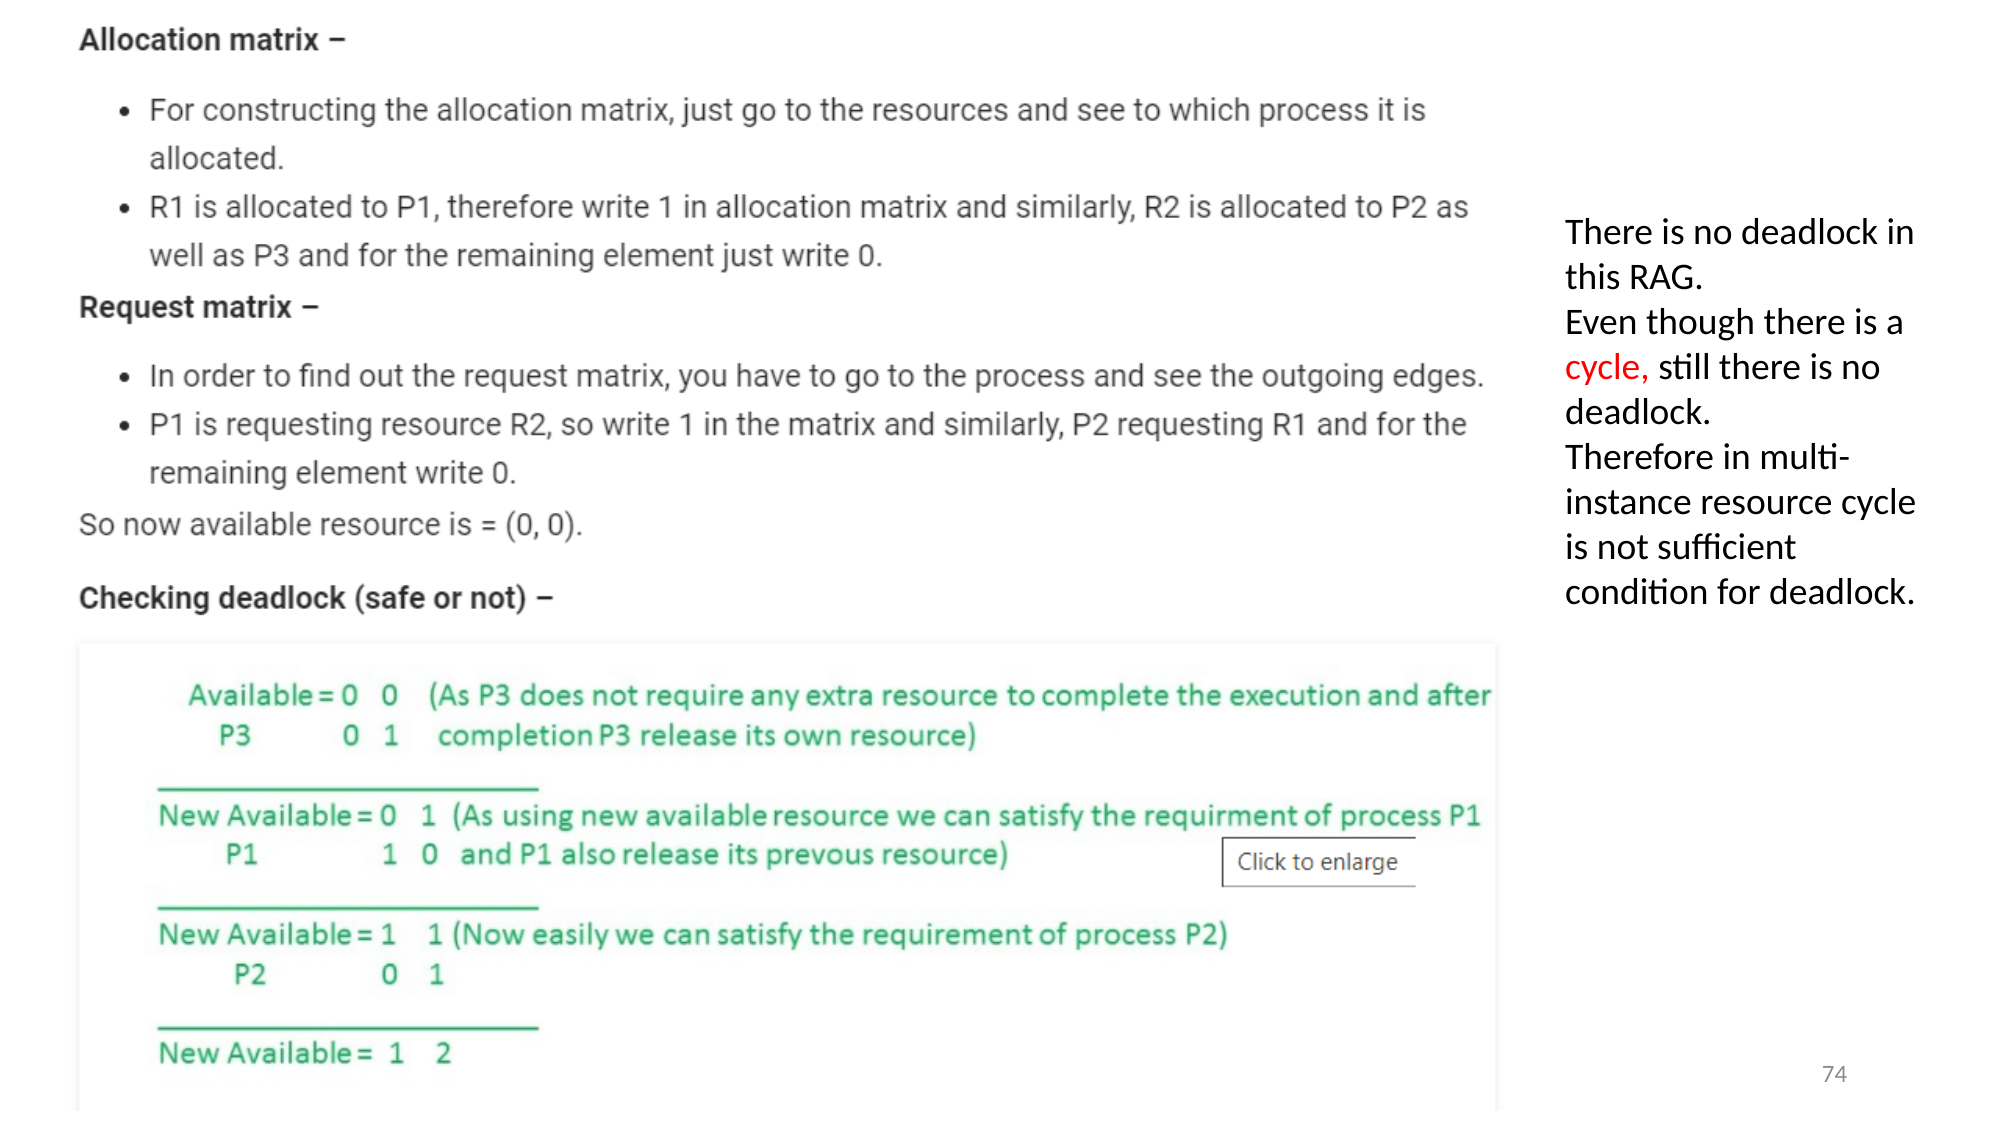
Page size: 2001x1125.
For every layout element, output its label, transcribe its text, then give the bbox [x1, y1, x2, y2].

slide_number 74 [1527, 1042, 1863, 1103]
picture [33, 0, 1527, 1111]
text_box There is no deadlock in this RAG. Even though there is a cycle, still there is no deadlock. Therefore in multi-instance resource cycle is not sufficient condition for deadlock. [1550, 199, 1932, 620]
